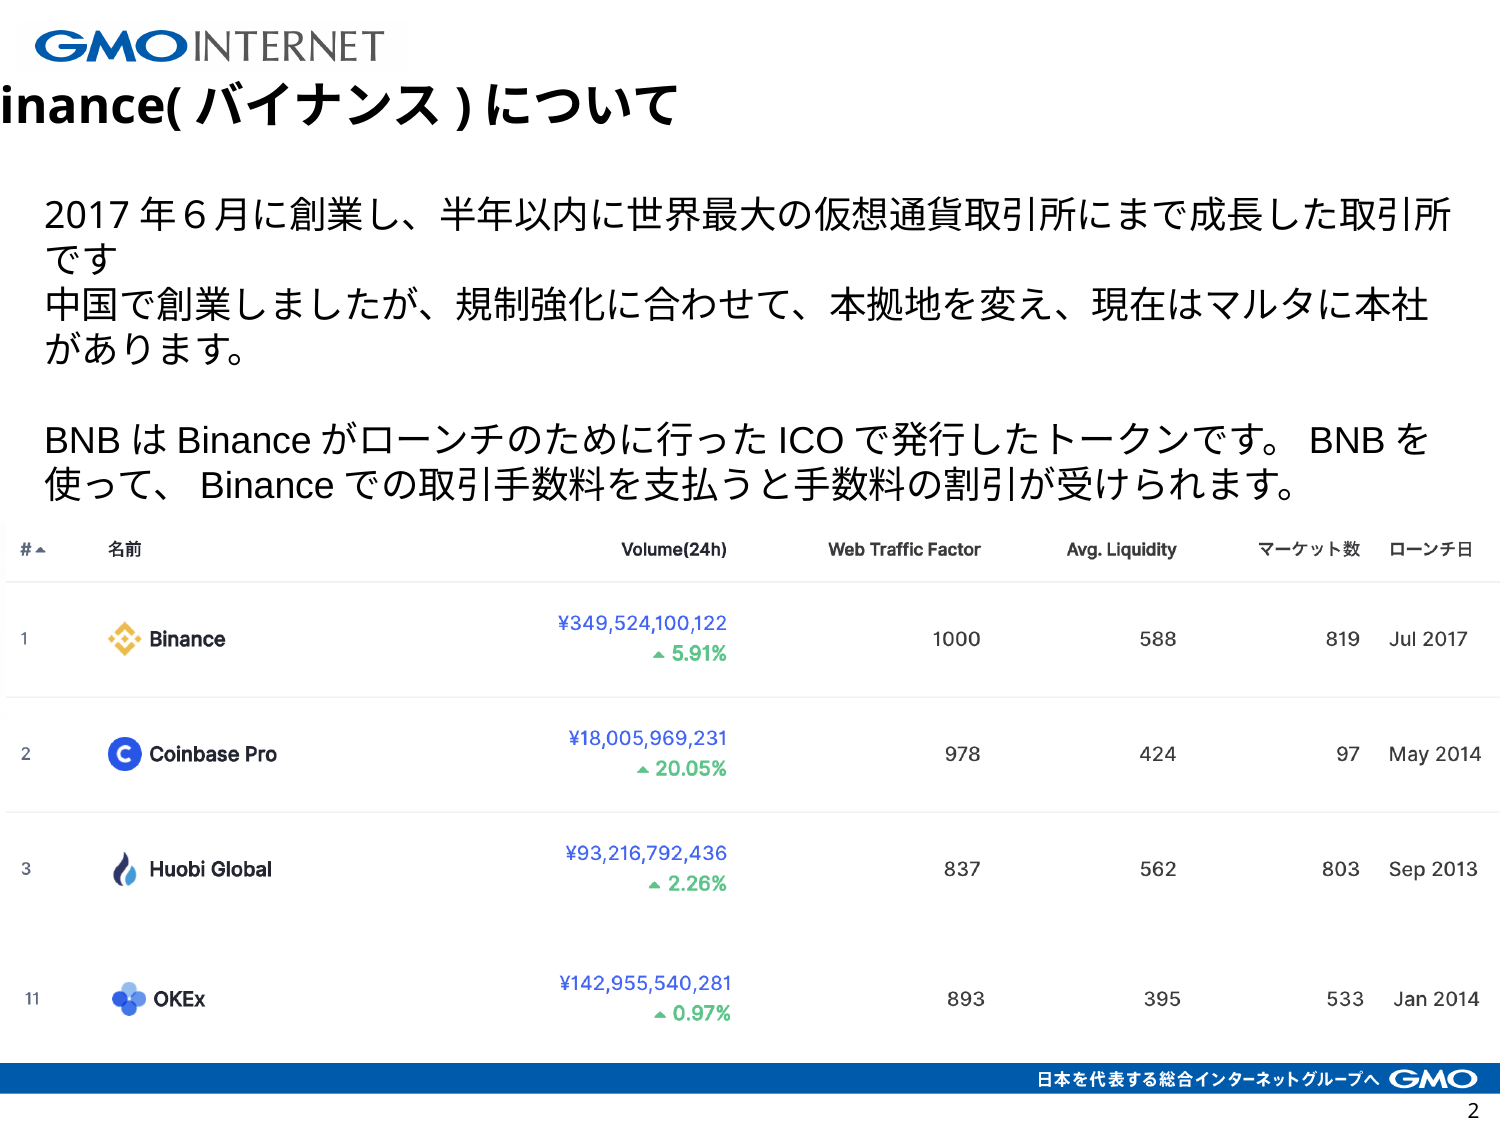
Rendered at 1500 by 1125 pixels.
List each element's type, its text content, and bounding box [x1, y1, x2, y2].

picture [0, 522, 1500, 906]
picture [0, 1063, 1500, 1094]
text_box Binance(バイナンス)について [0, 65, 697, 141]
picture [0, 946, 1500, 1041]
text_box 2017年６月に創業し、半年以内に世界最大の仮想通貨取引所にまで成長した取引所です 中国で創業しましたが、規制強化に合わせて、本拠地を変え、現在はマルタに本社があります。 BNBはBinanceがローンチのために行ったICOで発行したトークンです。BNBを使って、Binanceでの取引手数料を支払うと手数料の割引が受けられます。 [29, 183, 1471, 521]
picture [18, 20, 407, 65]
